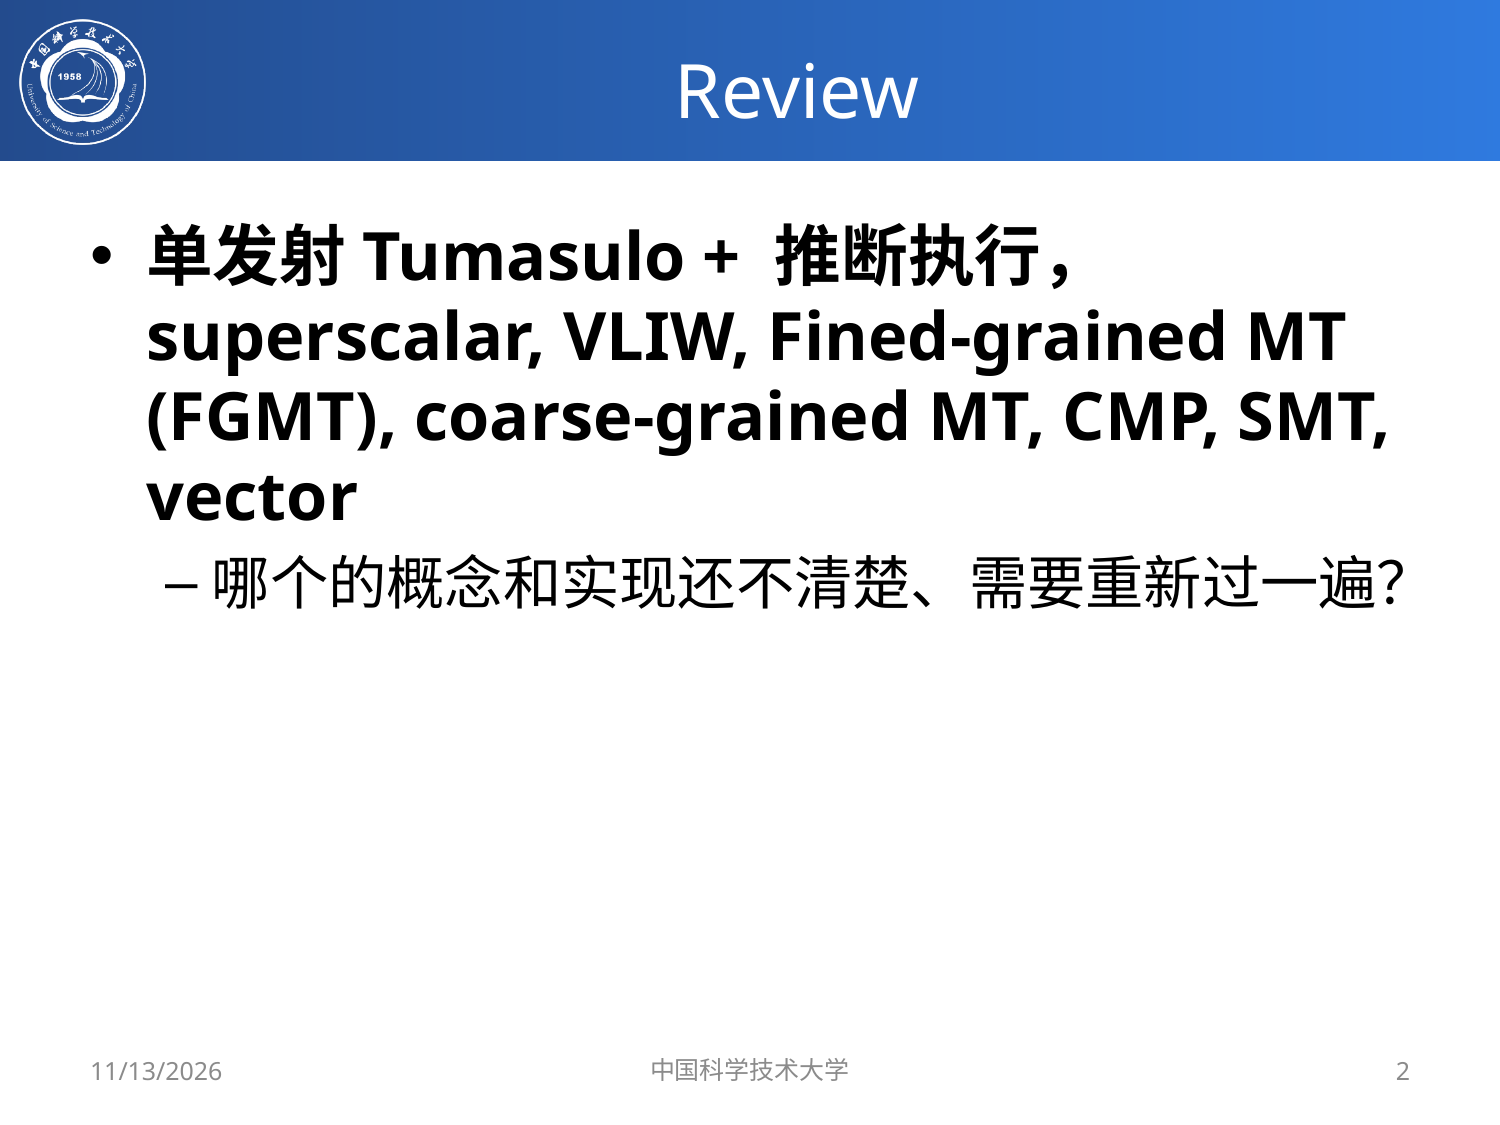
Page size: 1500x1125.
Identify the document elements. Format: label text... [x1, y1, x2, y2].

slide_number 2 [1074, 1042, 1425, 1103]
title Review [169, 24, 1425, 153]
picture [19, 19, 146, 145]
footer 中国科学技术大学 [512, 1042, 988, 1103]
list 单发射Tumasulo + 推断执行， superscalar, VLIW, Fined-grained MT (FGMT), coarse-grained MT, CMP, SMT, vector 哪个的概念和实现还不清楚、需要重新过一遍？ [75, 206, 1425, 1036]
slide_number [75, 1042, 425, 1103]
